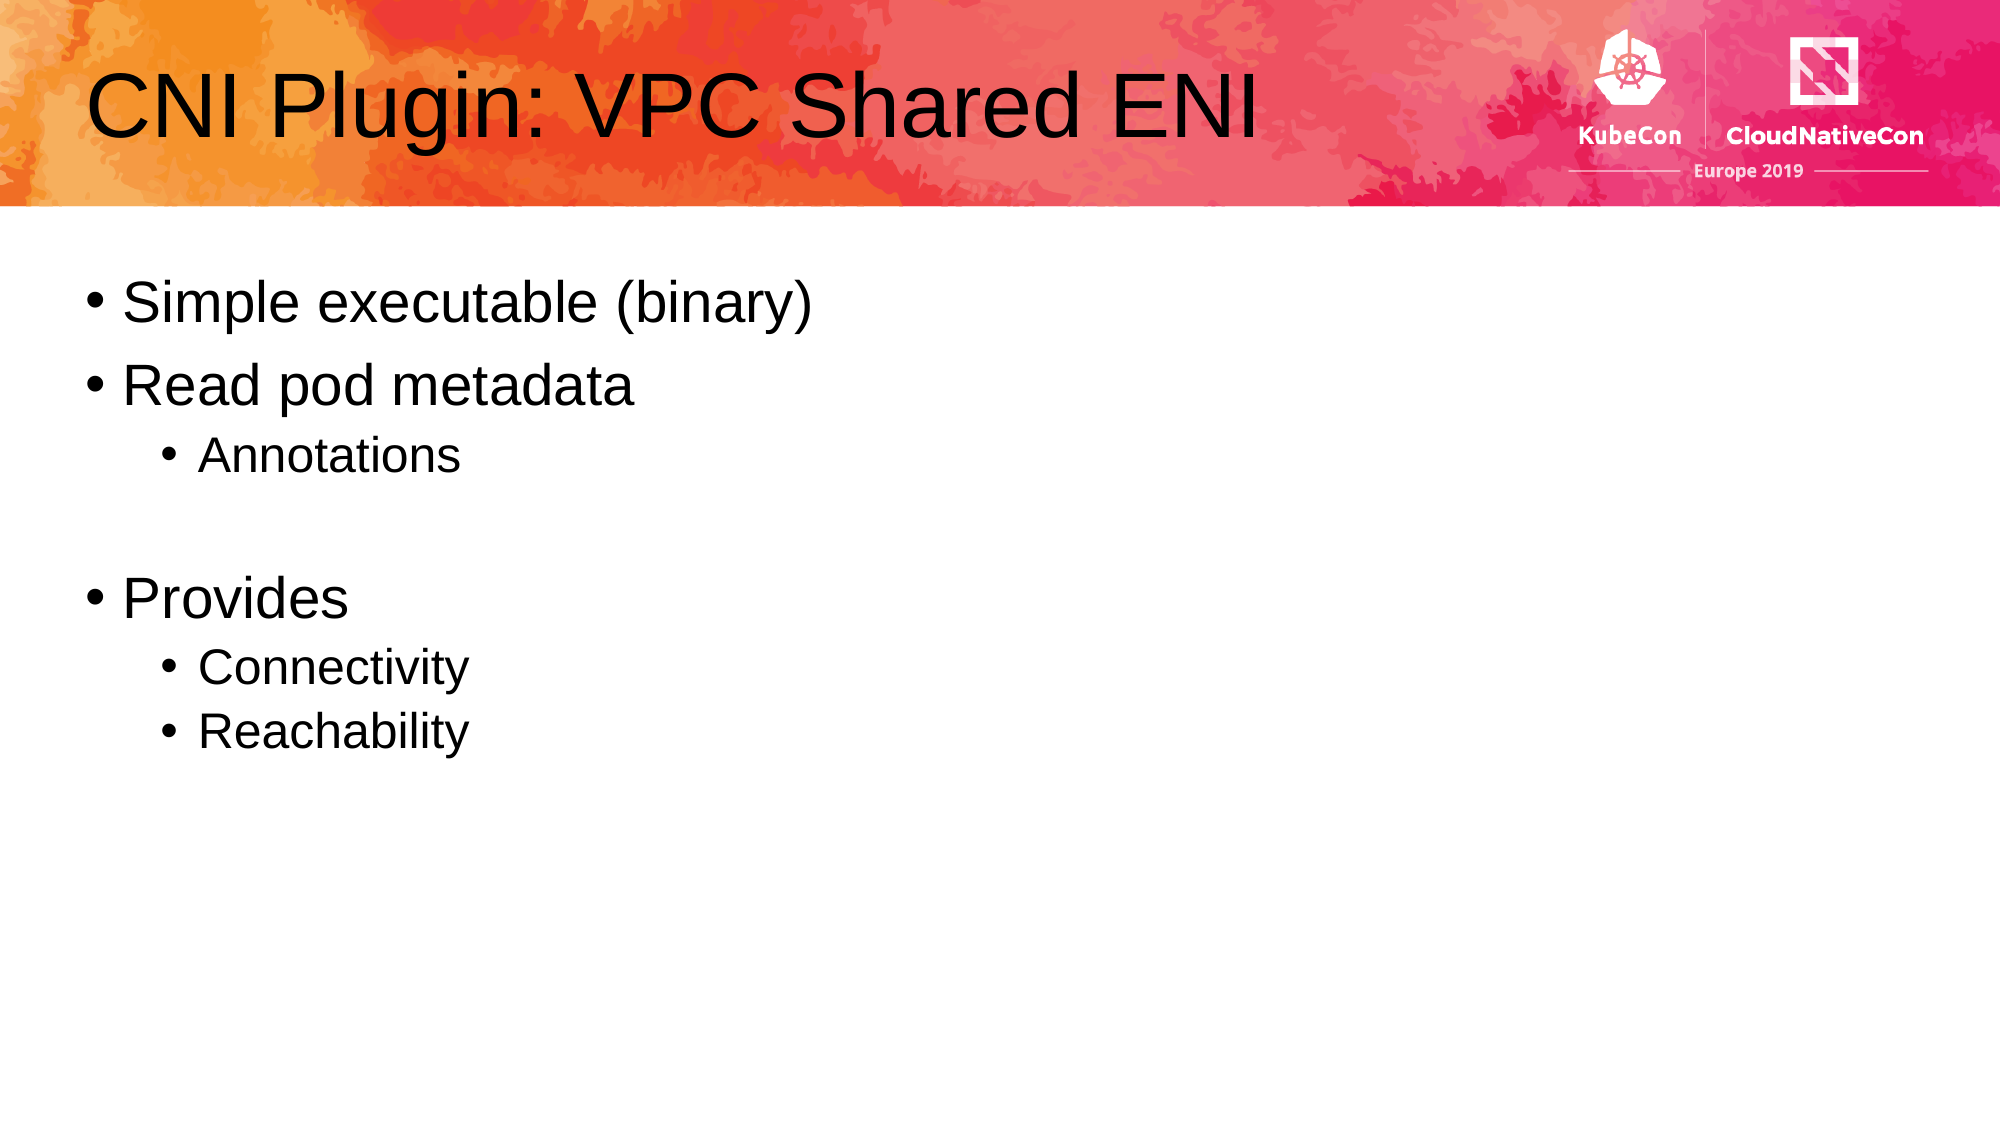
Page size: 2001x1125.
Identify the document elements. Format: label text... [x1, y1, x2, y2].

list Simple executable (binary) Read pod metadata Annotations Provides Connectivity Reachability [70, 264, 1802, 861]
title CNI Plugin: VPC Shared ENI [70, 0, 1796, 217]
picture [0, 0, 2000, 1125]
